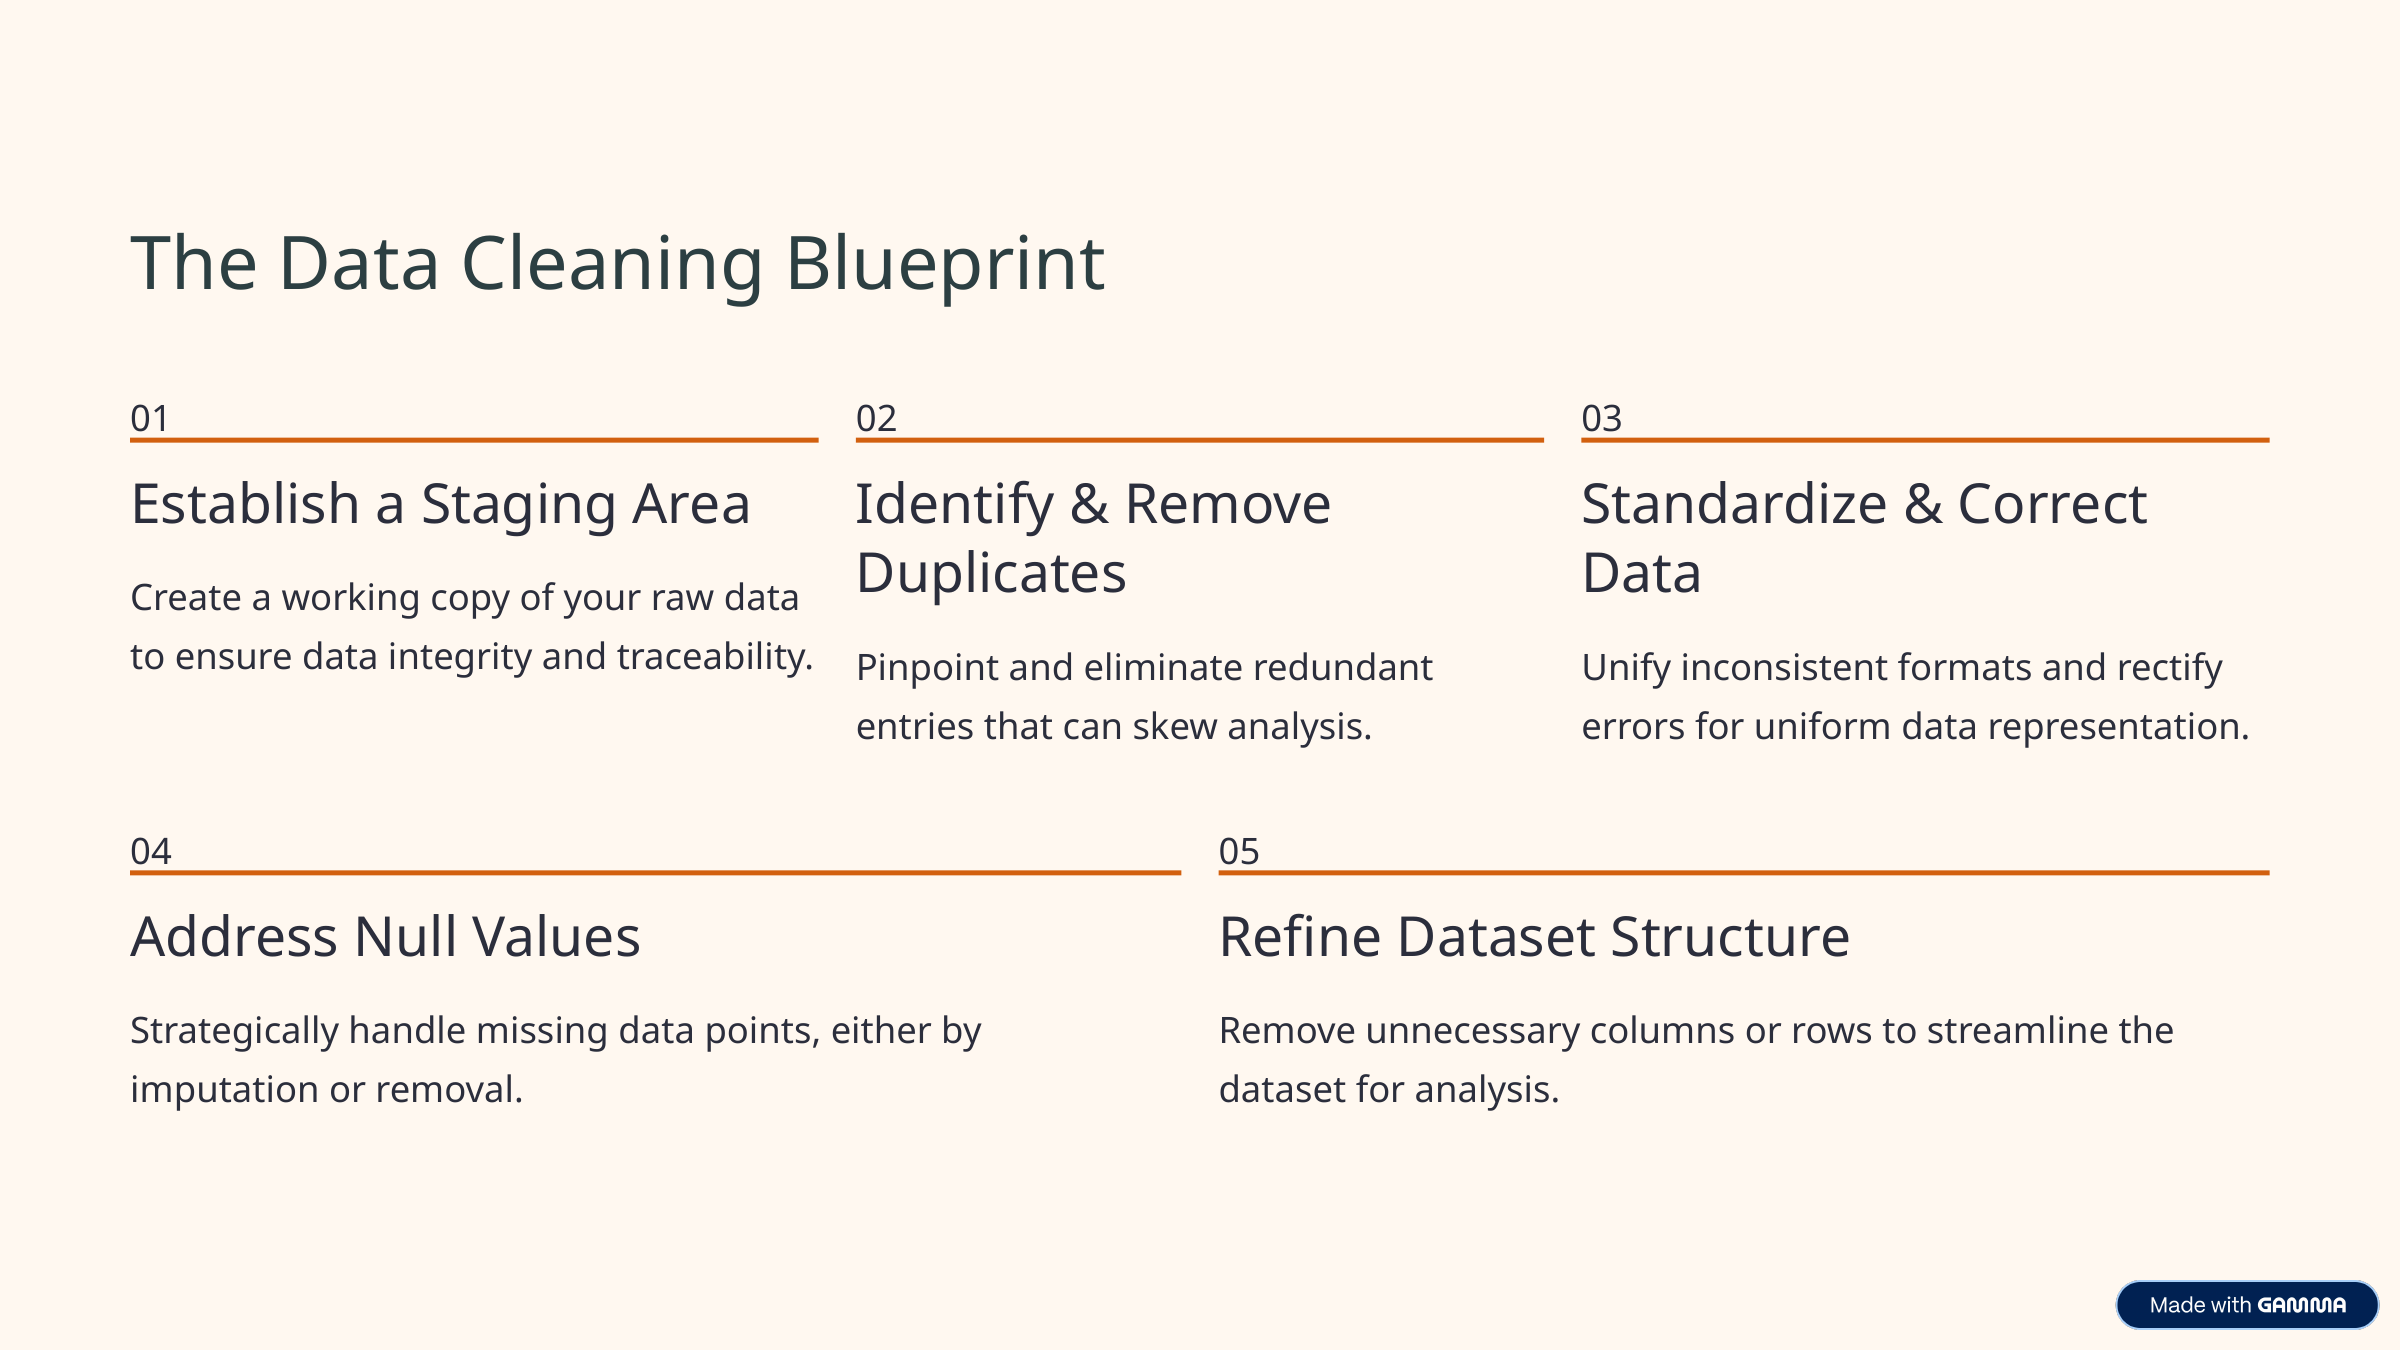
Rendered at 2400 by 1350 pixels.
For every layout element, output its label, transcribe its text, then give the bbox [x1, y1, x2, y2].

text_box 01 [130, 379, 168, 426]
text_box [1218, 870, 2270, 876]
text_box Address Null Values [130, 898, 689, 969]
text_box Remove unnecessary columns or rows to streamline the dataset for analysis. [1218, 991, 2270, 1111]
text_box [130, 437, 819, 443]
text_box Unify inconsistent formats and rectify errors for uniform data representation. [1581, 627, 2270, 747]
text_box Identify & Remove Duplicates [855, 466, 1545, 606]
text_box [1581, 437, 2270, 443]
text_box Strategically handle missing data points, either by imputation or removal. [130, 991, 1182, 1111]
text_box Create a working copy of your raw data to ensure data integrity and traceability. [130, 558, 819, 737]
text_box 05 [1218, 812, 1256, 859]
text_box [130, 870, 1182, 876]
text_box 04 [130, 812, 168, 859]
text_box [855, 437, 1545, 443]
text_box 03 [1581, 379, 1619, 426]
text_box Standardize & Correct Data [1581, 466, 2270, 606]
text_box The Data Cleaning Blueprint [130, 211, 1105, 305]
text_box 02 [855, 379, 893, 426]
text_box Establish a Staging Area [130, 466, 755, 536]
text_box Pinpoint and eliminate redundant entries that can skew analysis. [855, 627, 1545, 747]
picture [2106, 1271, 2389, 1339]
text_box Refine Dataset Structure [1218, 898, 1861, 969]
